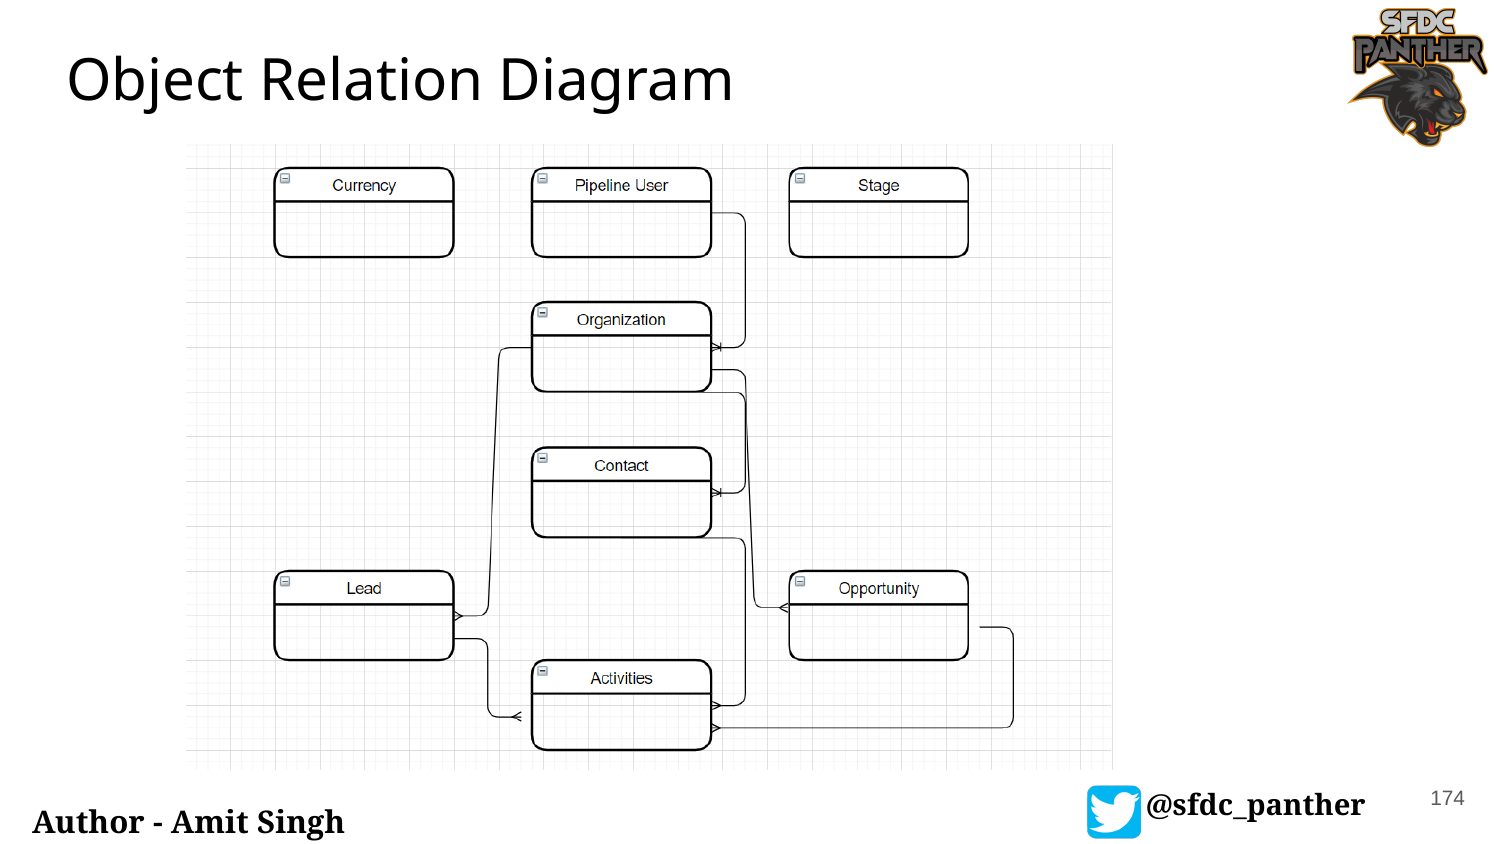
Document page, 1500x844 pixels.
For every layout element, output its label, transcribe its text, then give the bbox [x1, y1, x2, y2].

title Object Relation Diagram [51, 27, 1449, 122]
picture [1085, 784, 1144, 842]
picture [185, 144, 1113, 770]
picture [1347, 8, 1488, 147]
slide_number 174 [1389, 764, 1480, 830]
